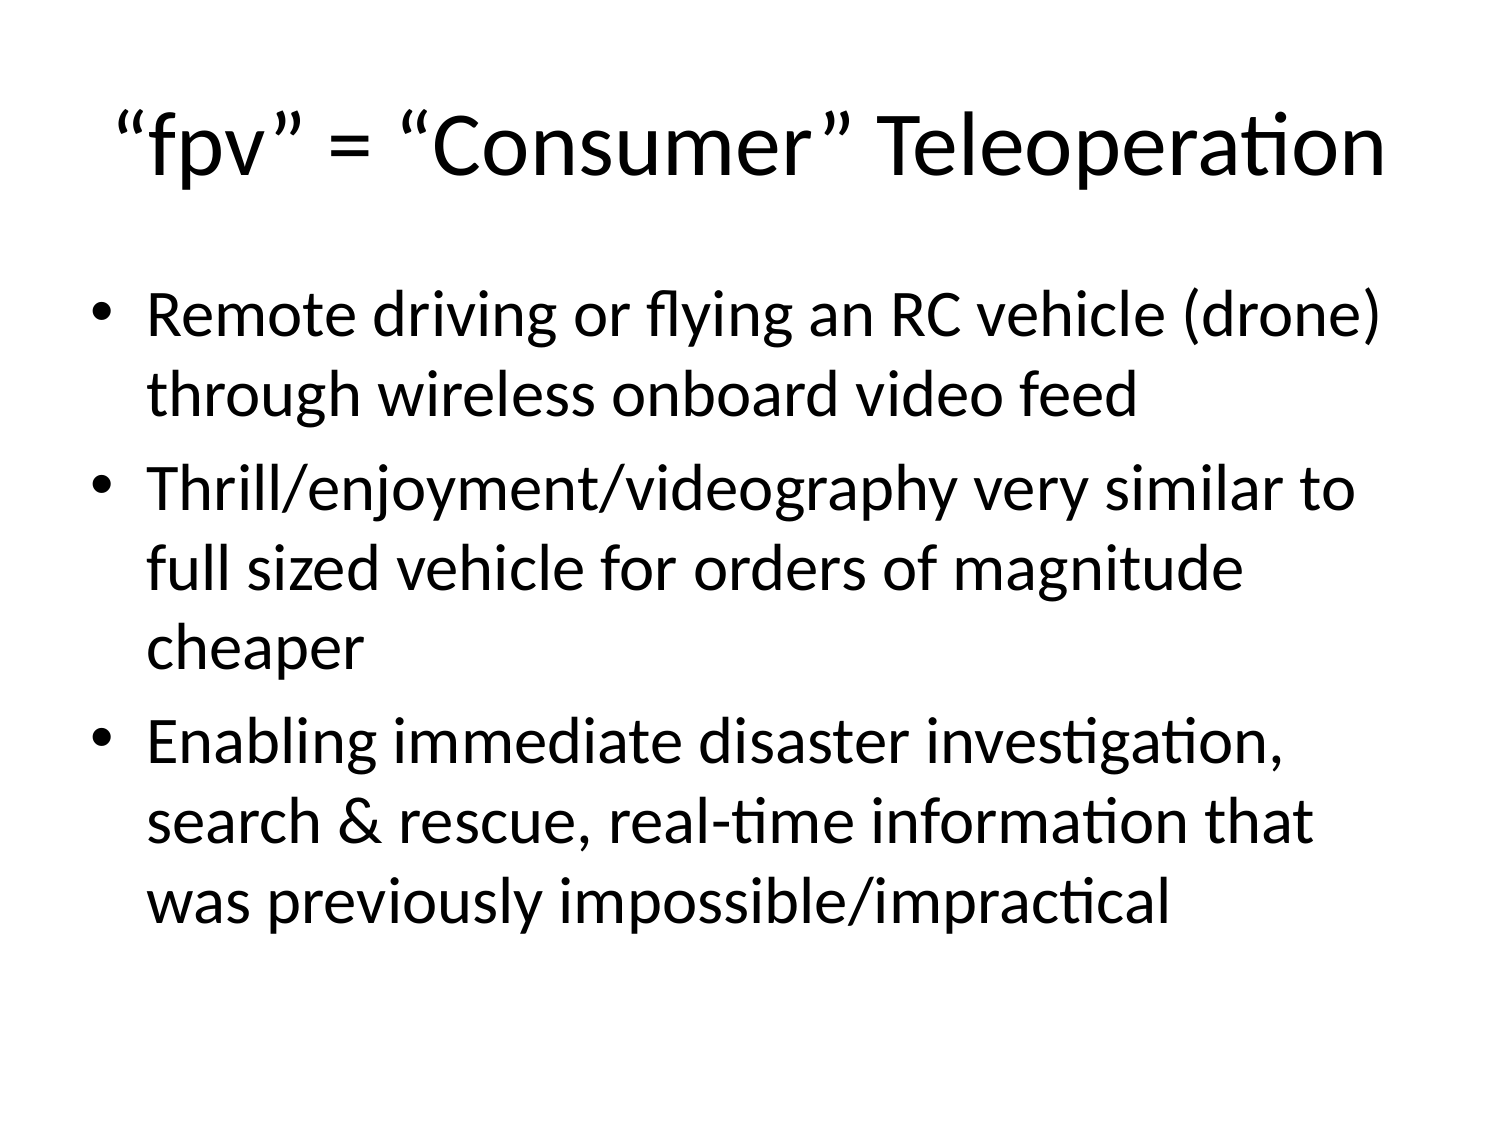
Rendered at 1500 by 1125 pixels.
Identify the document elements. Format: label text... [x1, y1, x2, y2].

list Remote driving or flying an RC vehicle (drone) through wireless onboard video feed Thrill/enjoyment/videography very similar to full sized vehicle for orders of magnitude cheaper Enabling immediate disaster investigation, search & rescue, real-time information that was previously impossible/impractical [75, 262, 1425, 1005]
title “fpv” = “Consumer” Teleoperation [75, 45, 1425, 233]
